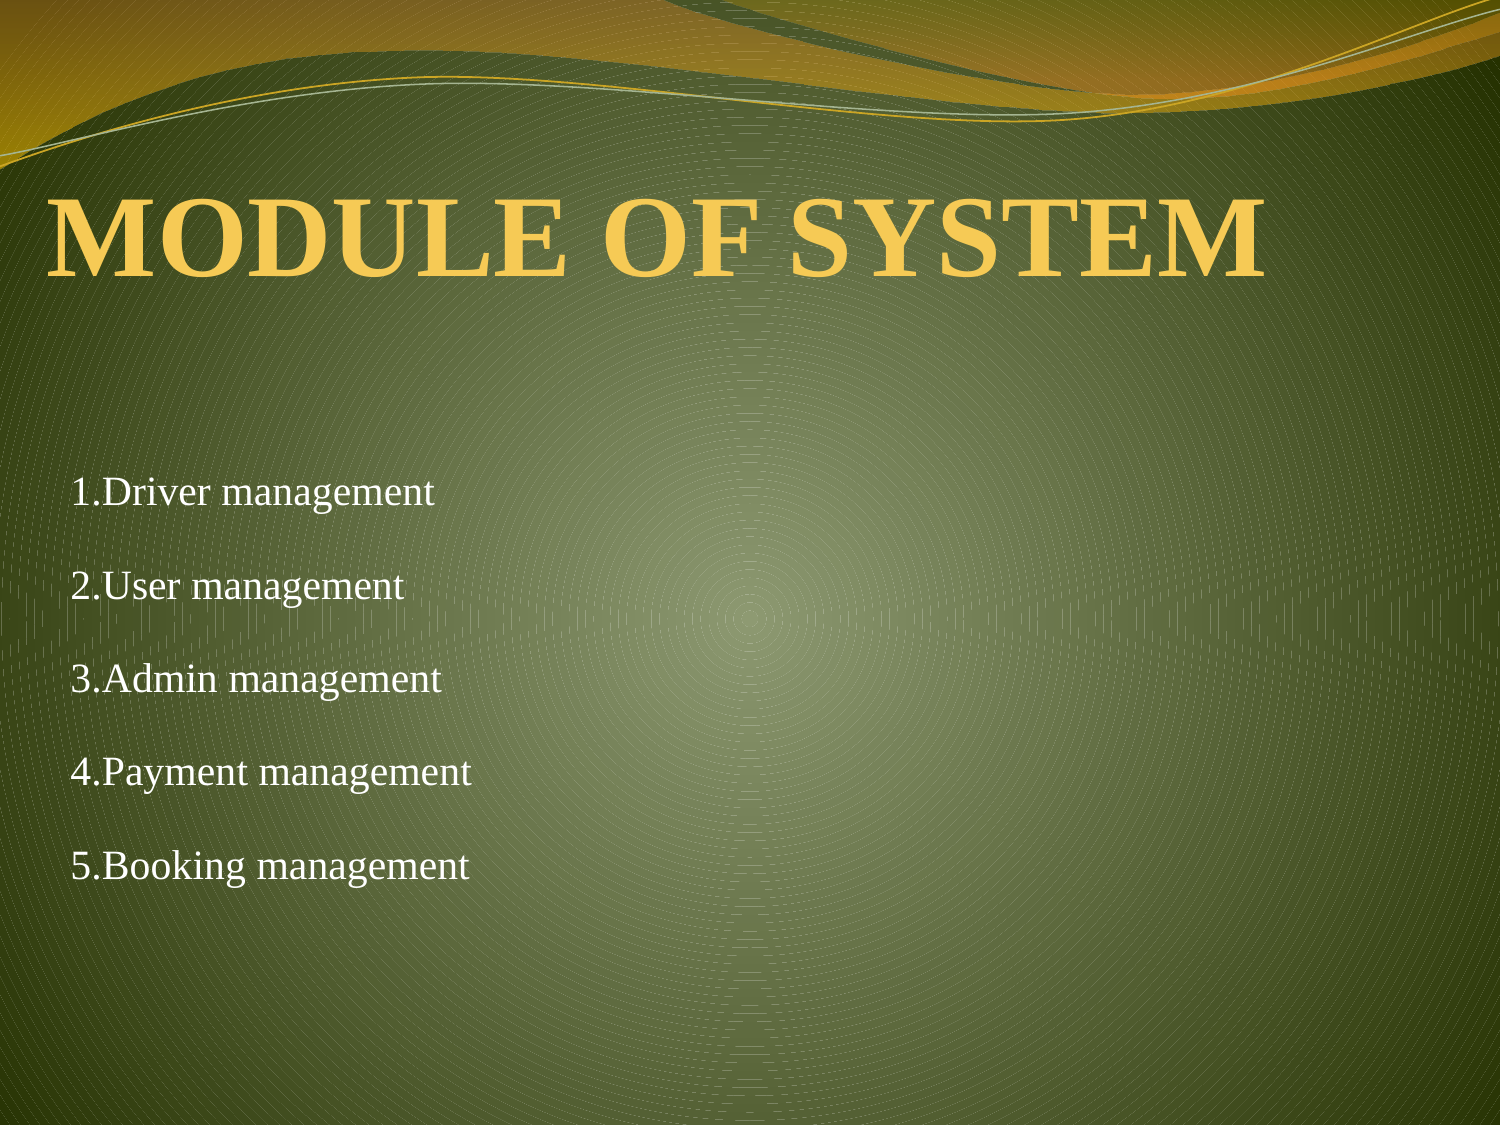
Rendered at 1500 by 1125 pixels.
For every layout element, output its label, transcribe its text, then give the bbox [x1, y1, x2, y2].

subtitle 1.Driver management 2.User management 3.Admin management 4.Payment management 5.Booking management [70, 421, 1359, 710]
title MODULE OF SYSTEM [46, 0, 1335, 300]
